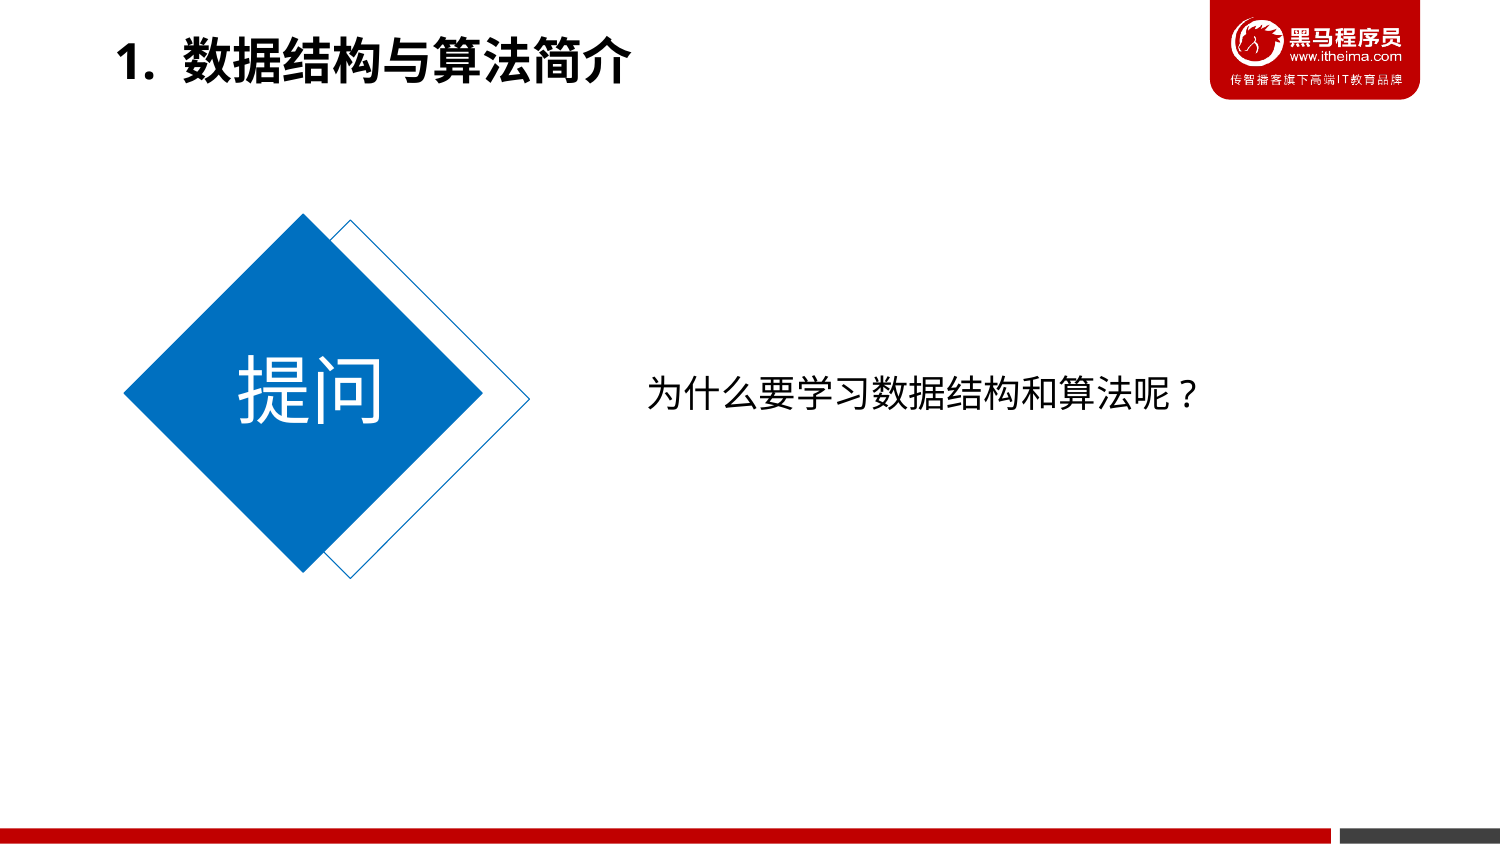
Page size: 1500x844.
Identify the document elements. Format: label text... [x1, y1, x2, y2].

text_box 提问 [0, 327, 626, 461]
text_box [324, 461, 471, 581]
text_box [330, 218, 461, 327]
text_box [187, 211, 420, 327]
picture [1212, 8, 1421, 94]
text_box [188, 461, 418, 575]
text_box 为什么要学习数据结构和算法呢? [631, 362, 1212, 423]
text_box 1. 数据结构与算法简介 [103, 0, 987, 130]
